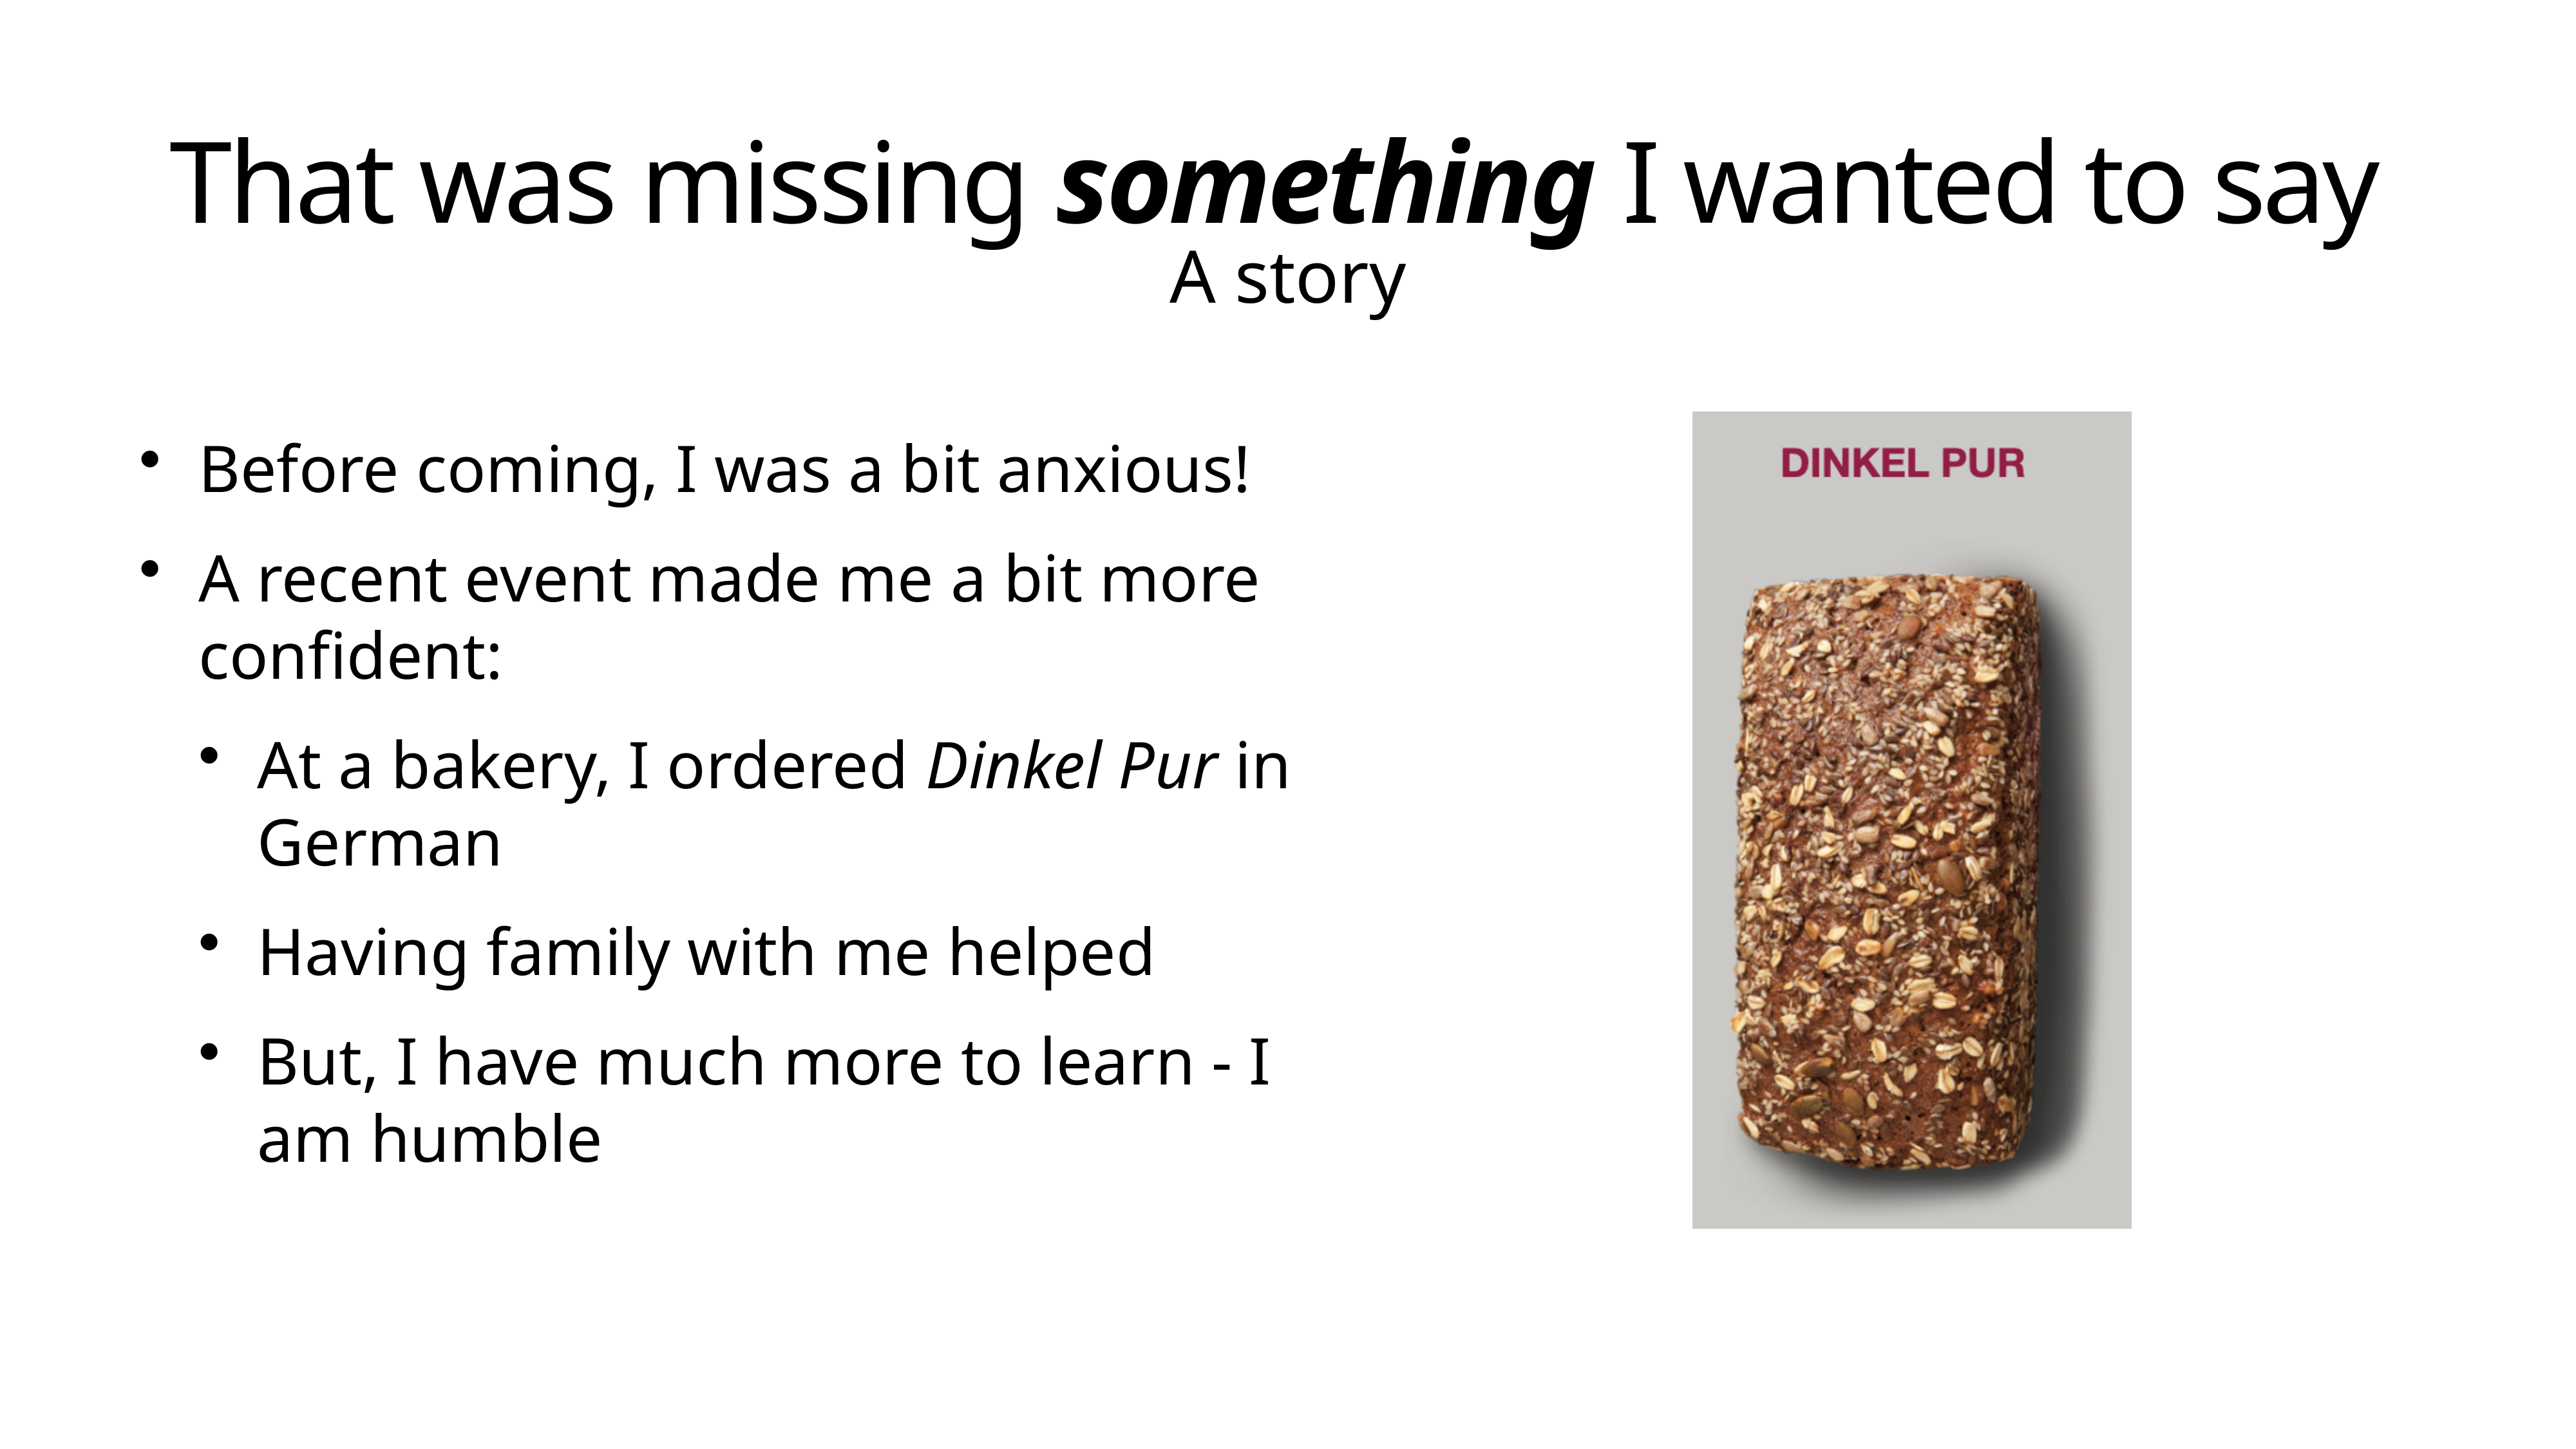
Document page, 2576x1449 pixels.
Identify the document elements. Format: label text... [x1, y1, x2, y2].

list A story [133, 225, 2443, 334]
picture [1692, 412, 2132, 1229]
title That was missing something I wanted to say [133, 85, 2443, 225]
list Before coming, I was a bit anxious! A recent event made me a bit more confident: At a bakery, I ordered Dinkel Pur in German Having family with me helped But, I have much more to learn - I am humble [133, 422, 1312, 1314]
